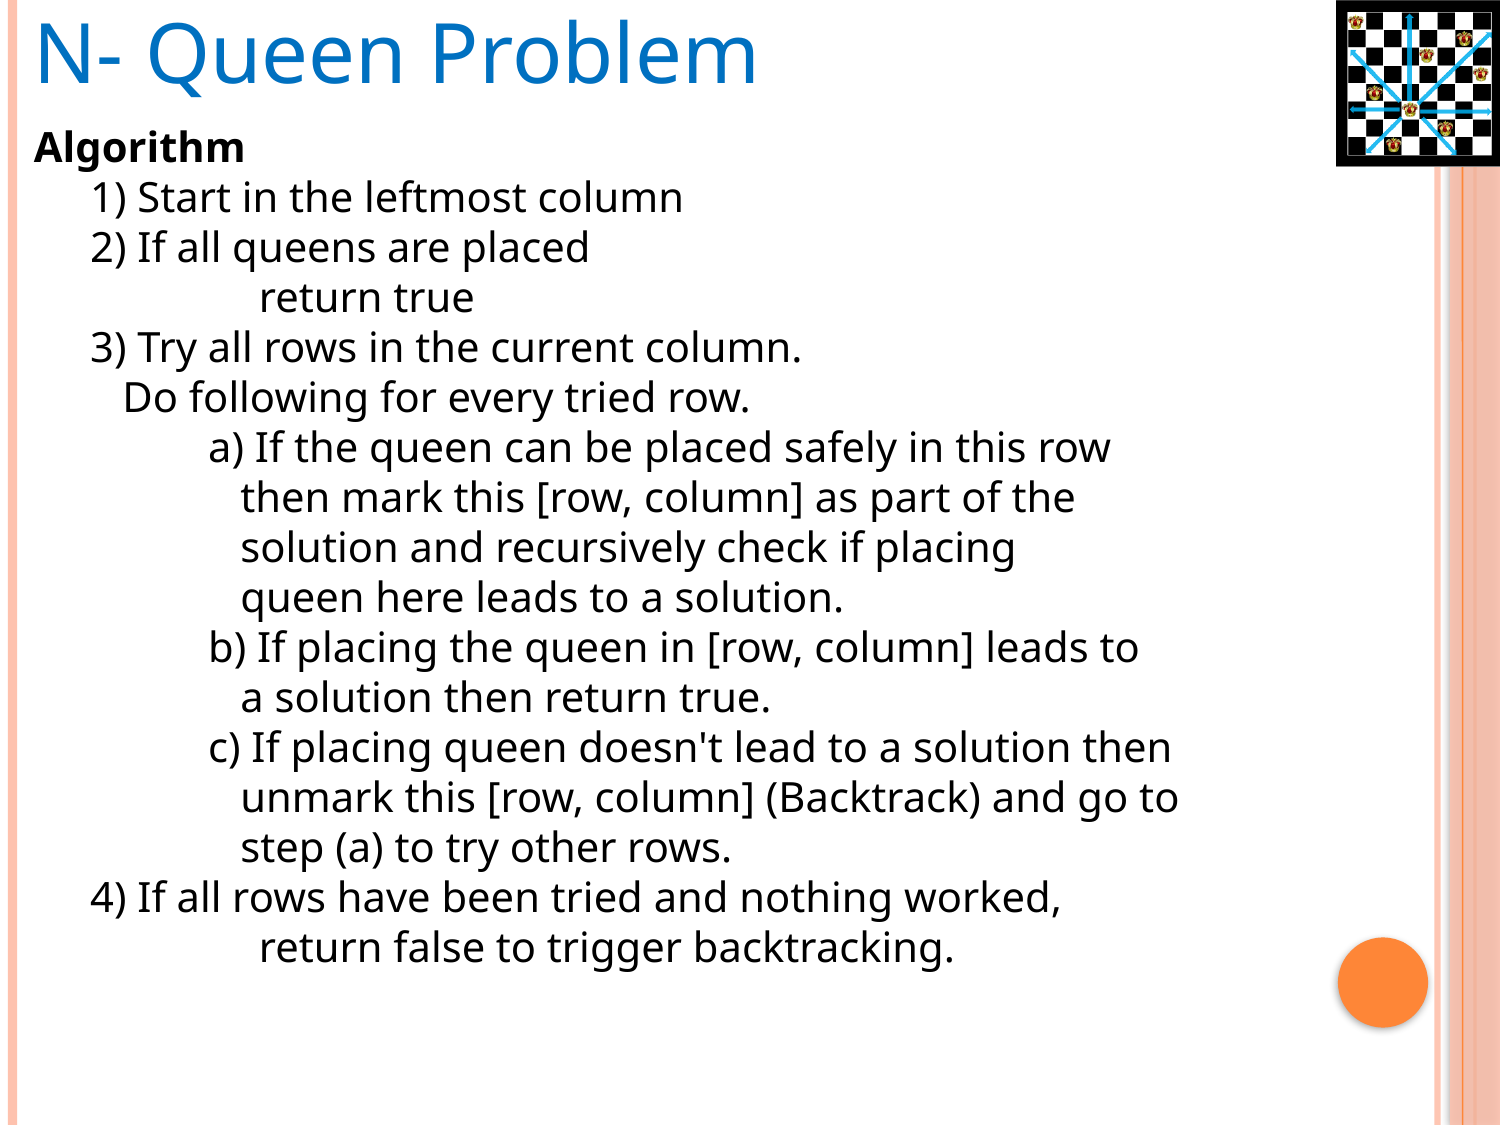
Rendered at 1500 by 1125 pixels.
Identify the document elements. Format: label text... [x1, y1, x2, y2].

text_box Algorithm 1) Start in the leftmost column 2) If all queens are placed return true 3) Try all rows in the current column. Do following for every tried row. a) If the queen can be placed safely in this row then mark this [row, column] as part of the solution and recursively check if placing queen here leads to a solution. b) If placing the queen in [row, column] leads to a solution then return true. c) If placing queen doesn't lead to a solution then unmark this [row, column] (Backtrack) and go to step (a) to try other rows. 4) If all rows have been tried and nothing worked, return false to trigger backtracking. [19, 112, 1300, 979]
picture [1336, 0, 1500, 167]
text_box N- Queen Problem [17, 40, 776, 108]
